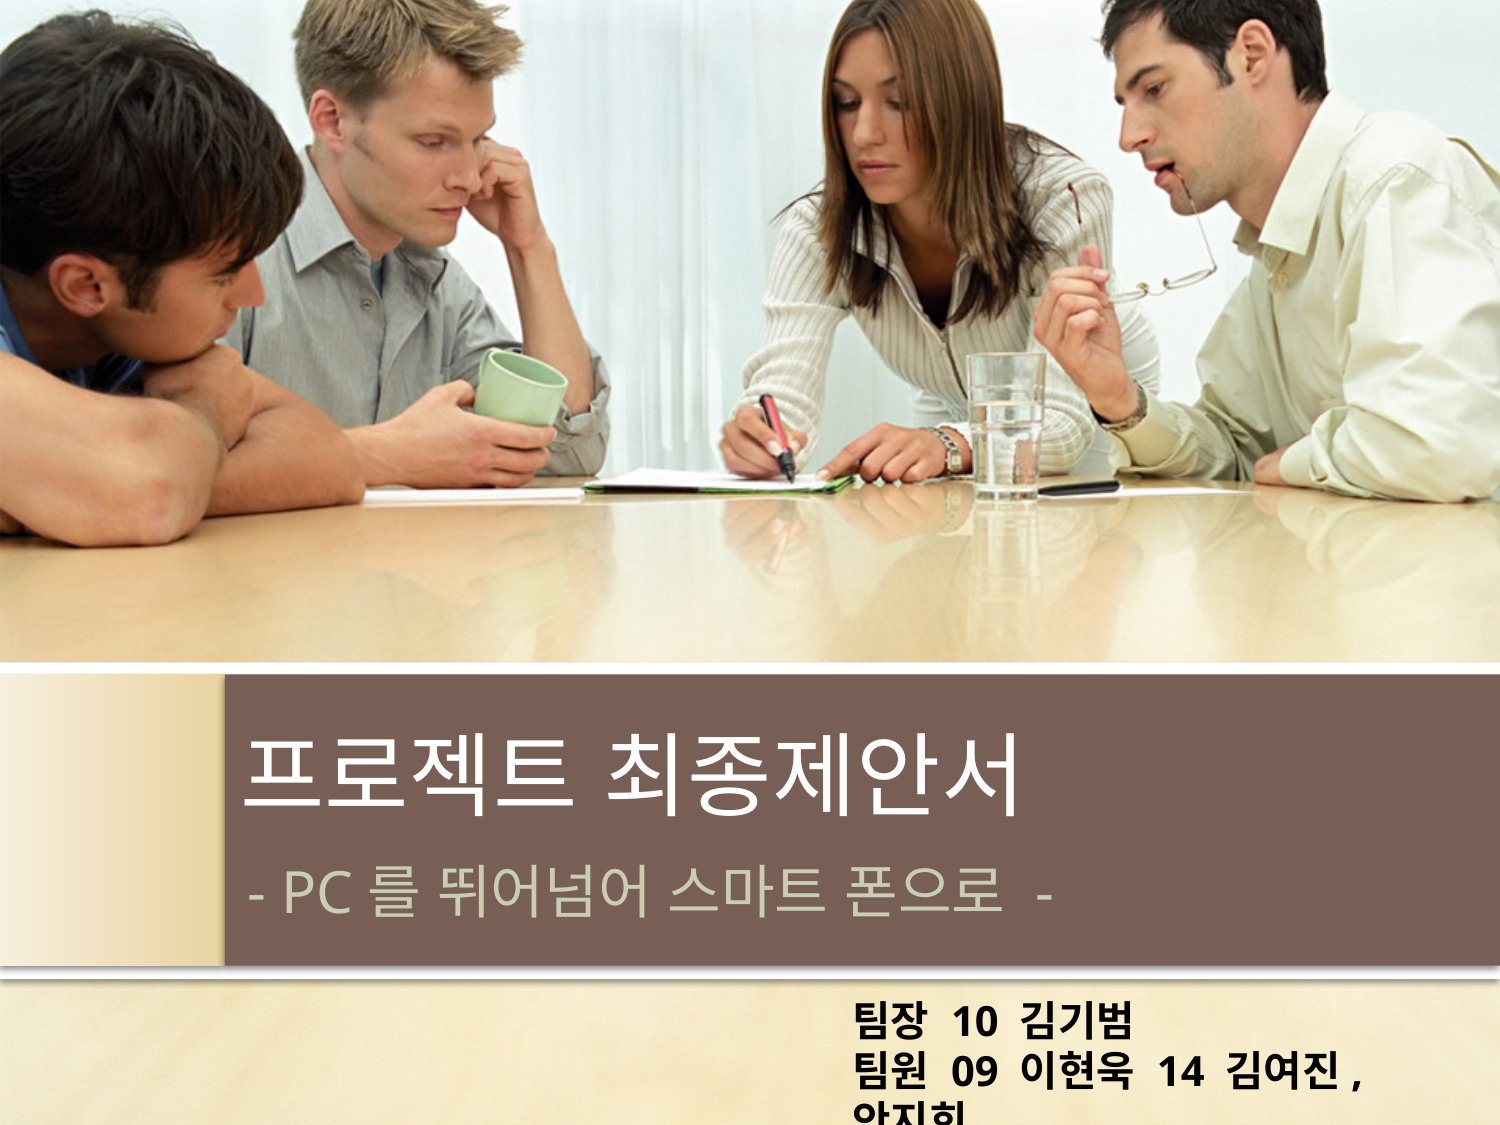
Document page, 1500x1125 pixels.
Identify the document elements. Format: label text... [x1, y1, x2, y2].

title 프로젝트 최종제안서 [224, 659, 1451, 836]
picture [0, 980, 1500, 1125]
picture [0, 0, 1500, 662]
subtitle - PC를 뛰어넘어 스마트 폰으로 - [232, 847, 1458, 949]
text_box 팀장 10 김기범 팀원 09 이현욱 14 김여진, 안지희 [837, 987, 1500, 1125]
